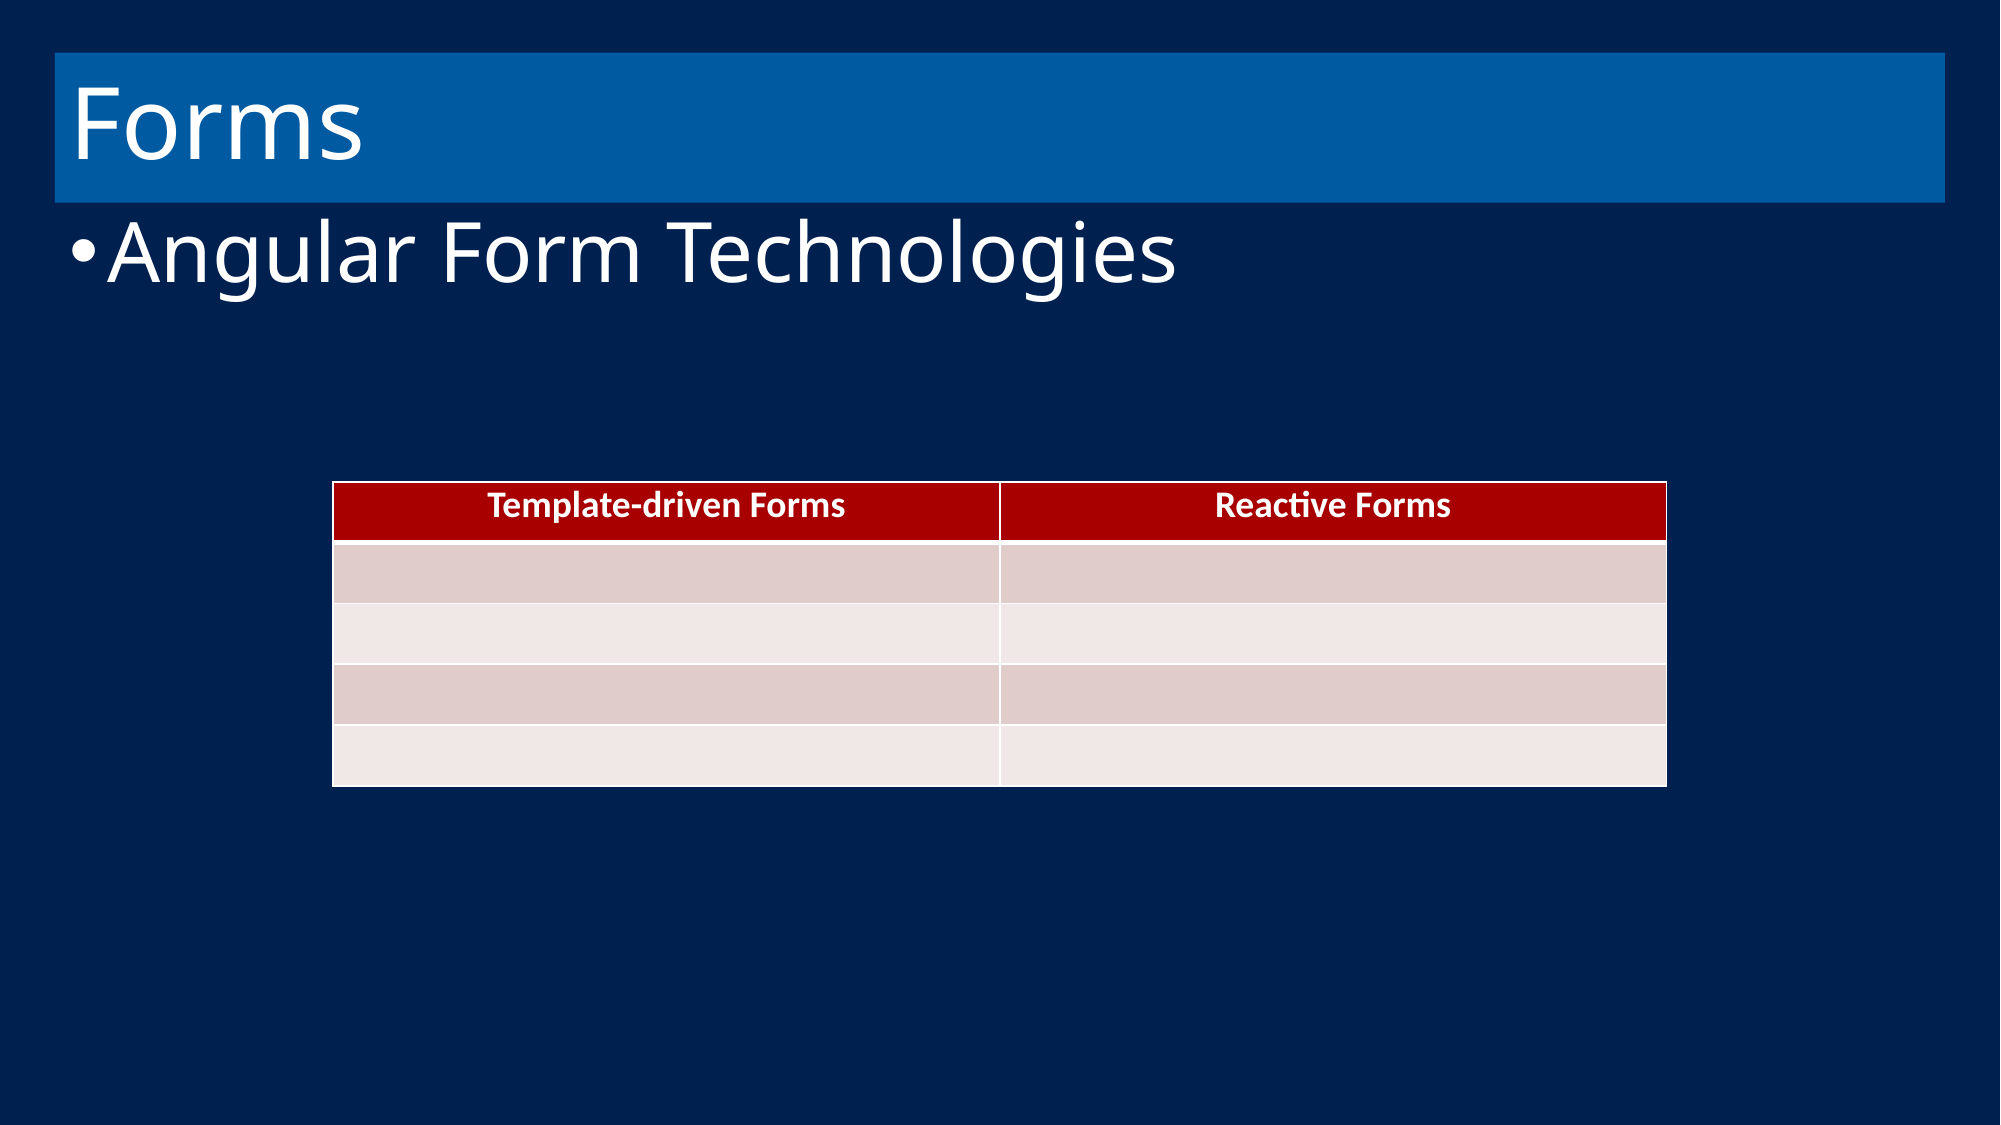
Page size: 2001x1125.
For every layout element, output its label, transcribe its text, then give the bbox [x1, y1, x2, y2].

table_cell [1001, 726, 1666, 785]
table_cell [1001, 665, 1666, 724]
table_header Reactive Forms [1001, 483, 1666, 540]
table_cell [334, 726, 999, 785]
table_cell [1001, 545, 1666, 603]
table_cell [334, 665, 999, 724]
table_cell [334, 604, 999, 663]
table_header Template-driven Forms [334, 483, 999, 540]
table_cell [1001, 604, 1666, 663]
title Forms [54, 52, 1945, 203]
table_cell [334, 545, 999, 603]
list Angular Form Technologies [54, 203, 1945, 1061]
